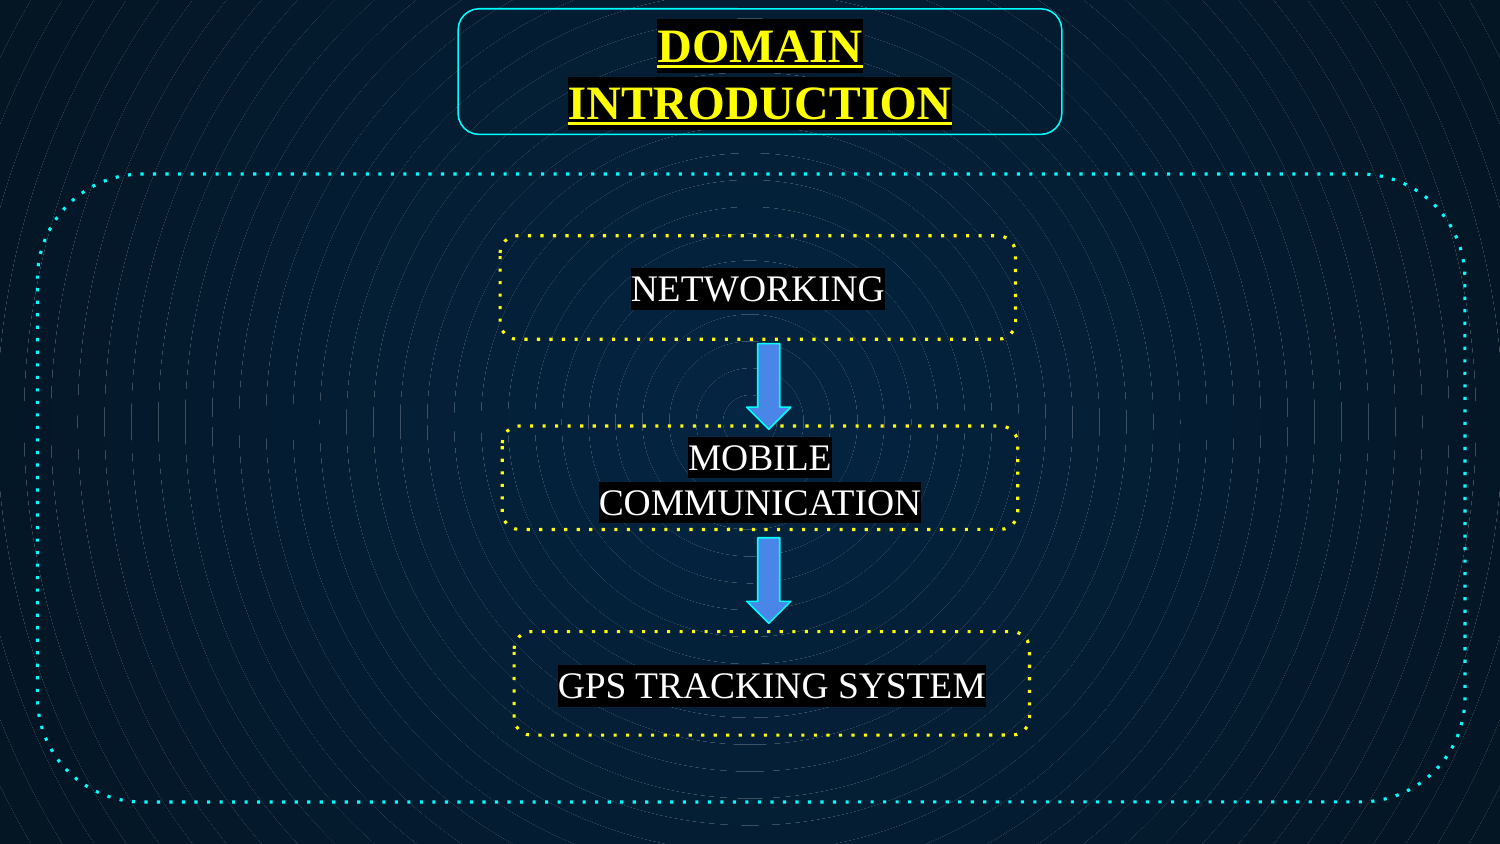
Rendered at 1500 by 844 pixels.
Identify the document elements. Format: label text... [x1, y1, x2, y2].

text_box DOMAIN INTRODUCTION [458, 8, 1062, 135]
text_box [500, 235, 1016, 340]
text_box [746, 537, 791, 624]
text_box GPS TRACKING SYSTEM [514, 631, 1030, 736]
text_box [746, 343, 791, 430]
text_box [37, 174, 1465, 802]
text_box MOBILE COMMUNICATION [502, 425, 1018, 530]
text_box NETWORKING [526, 248, 990, 324]
